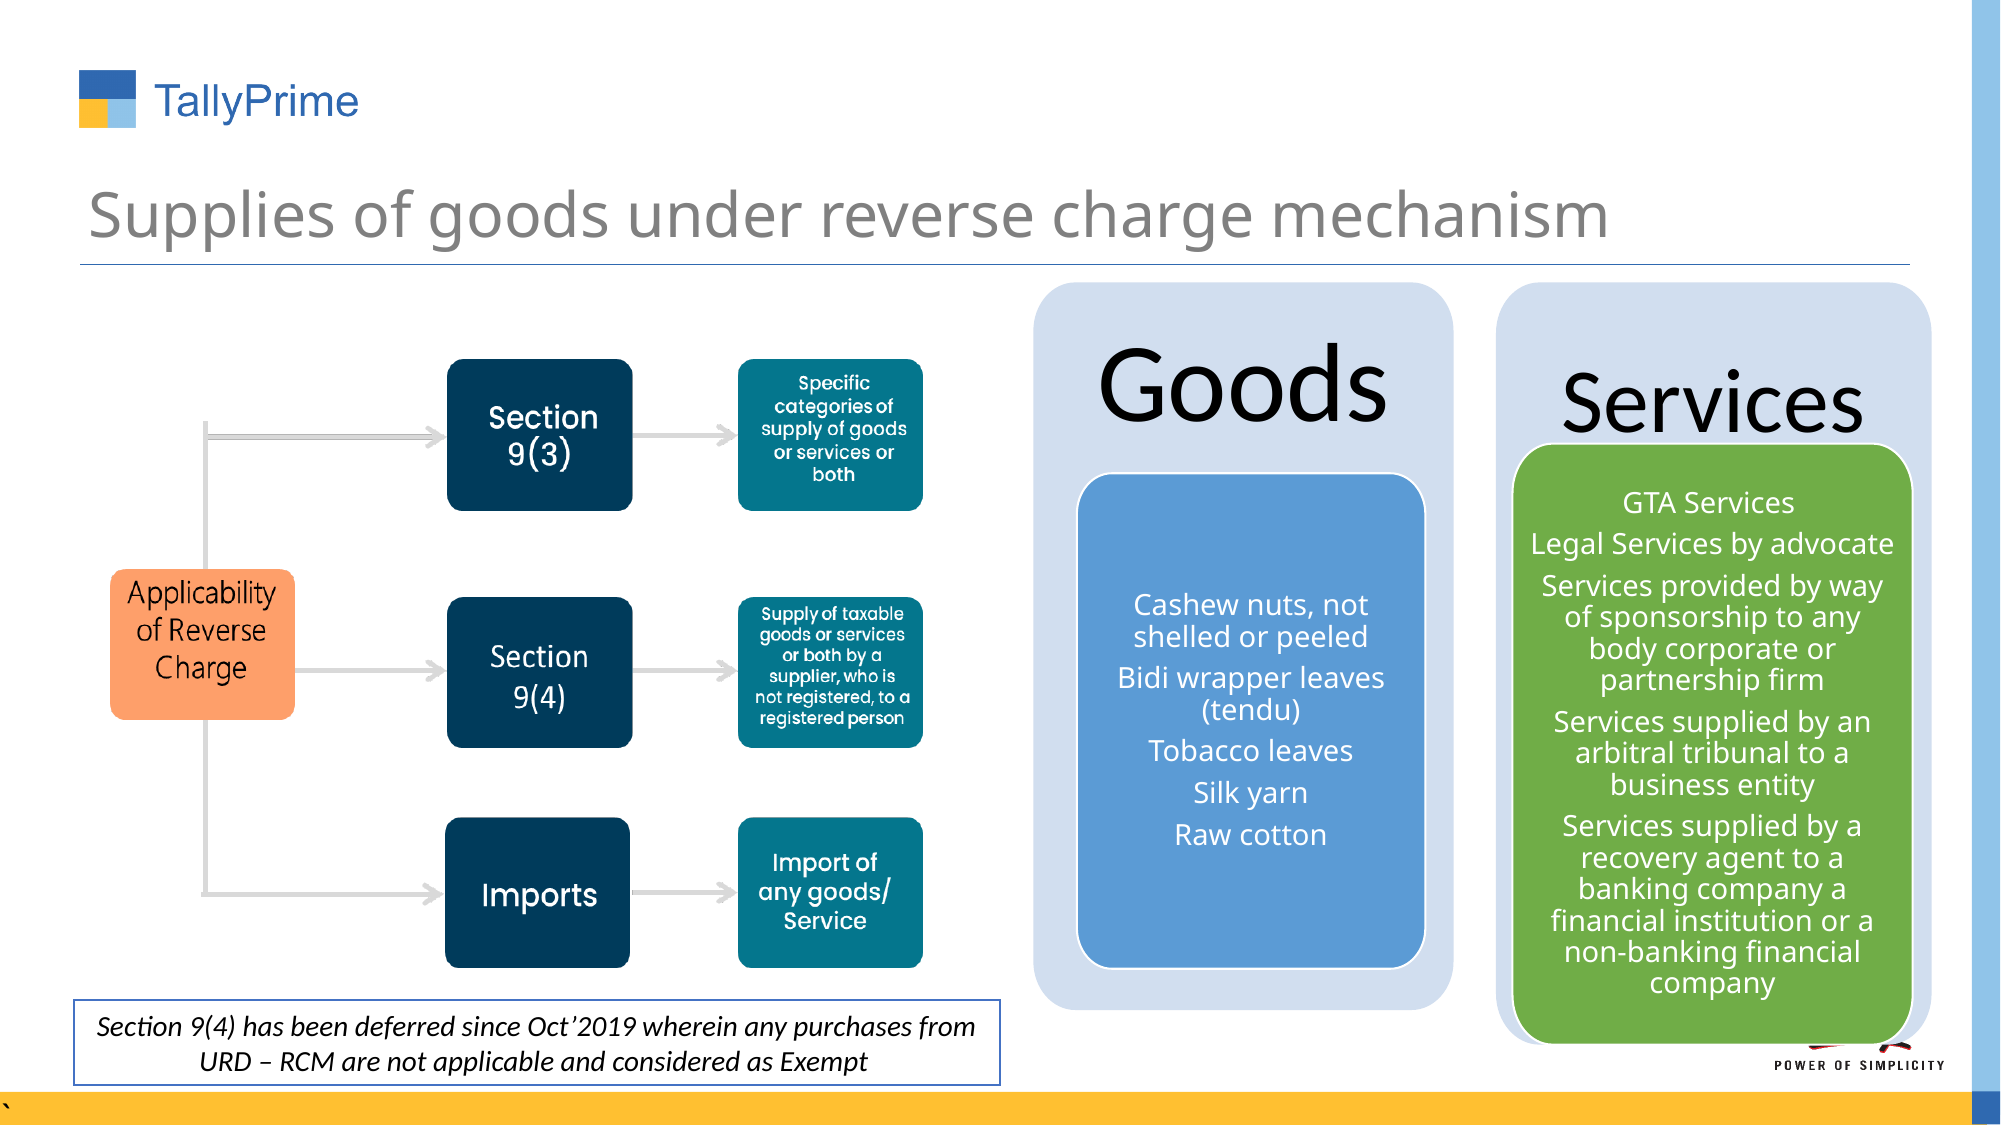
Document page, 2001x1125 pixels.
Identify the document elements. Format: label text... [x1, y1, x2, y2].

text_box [1033, 282, 1932, 1045]
picture [79, 70, 358, 128]
text_box Section 9(4) has been deferred since Oct’2019 wherein any purchases from URD – RCM are not applicable and considered as Exempt [73, 999, 1001, 1086]
title Supplies of goods under reverse charge mechanism [74, 176, 1904, 251]
picture [108, 359, 924, 968]
picture [1758, 989, 1961, 1083]
